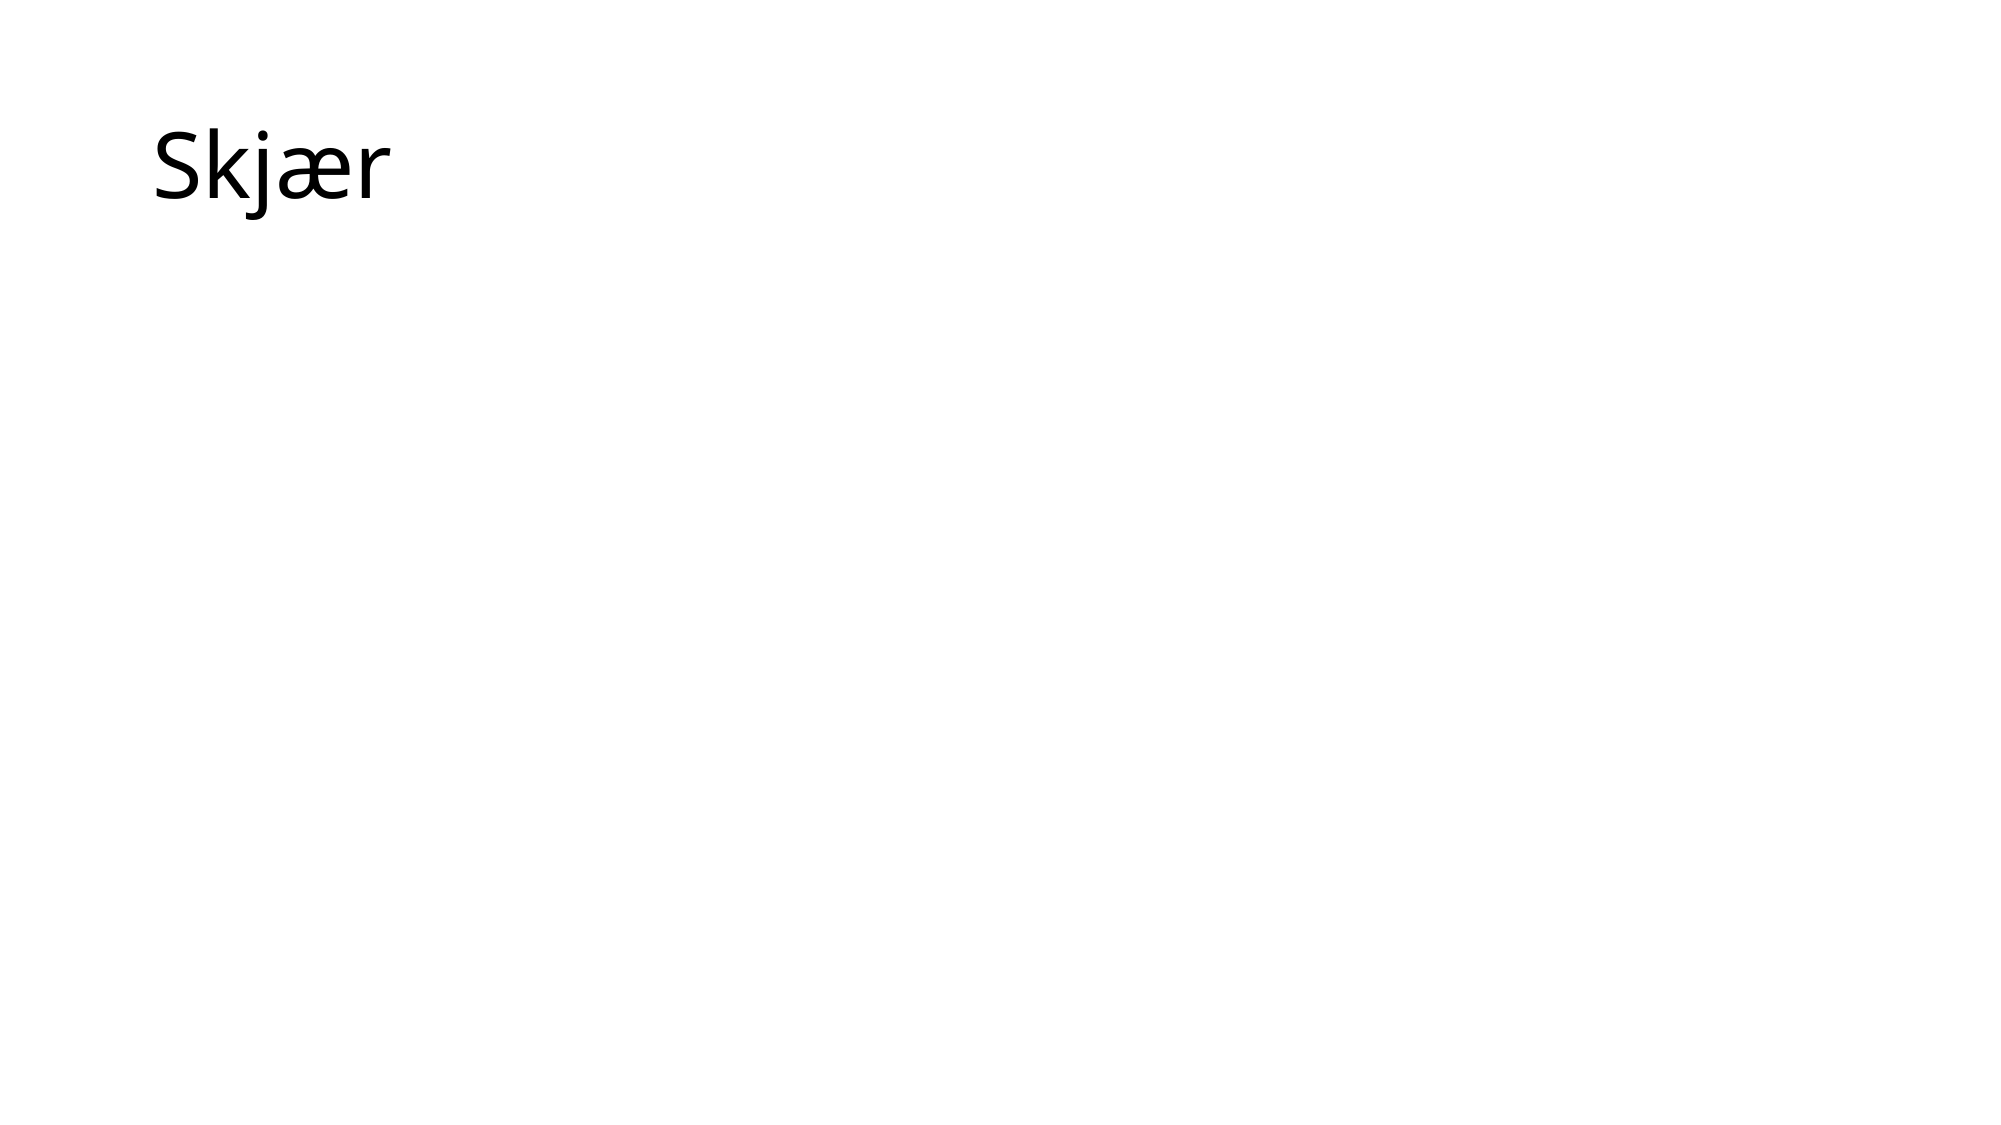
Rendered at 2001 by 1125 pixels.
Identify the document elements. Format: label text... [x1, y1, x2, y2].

title Skjær [137, 59, 1863, 278]
